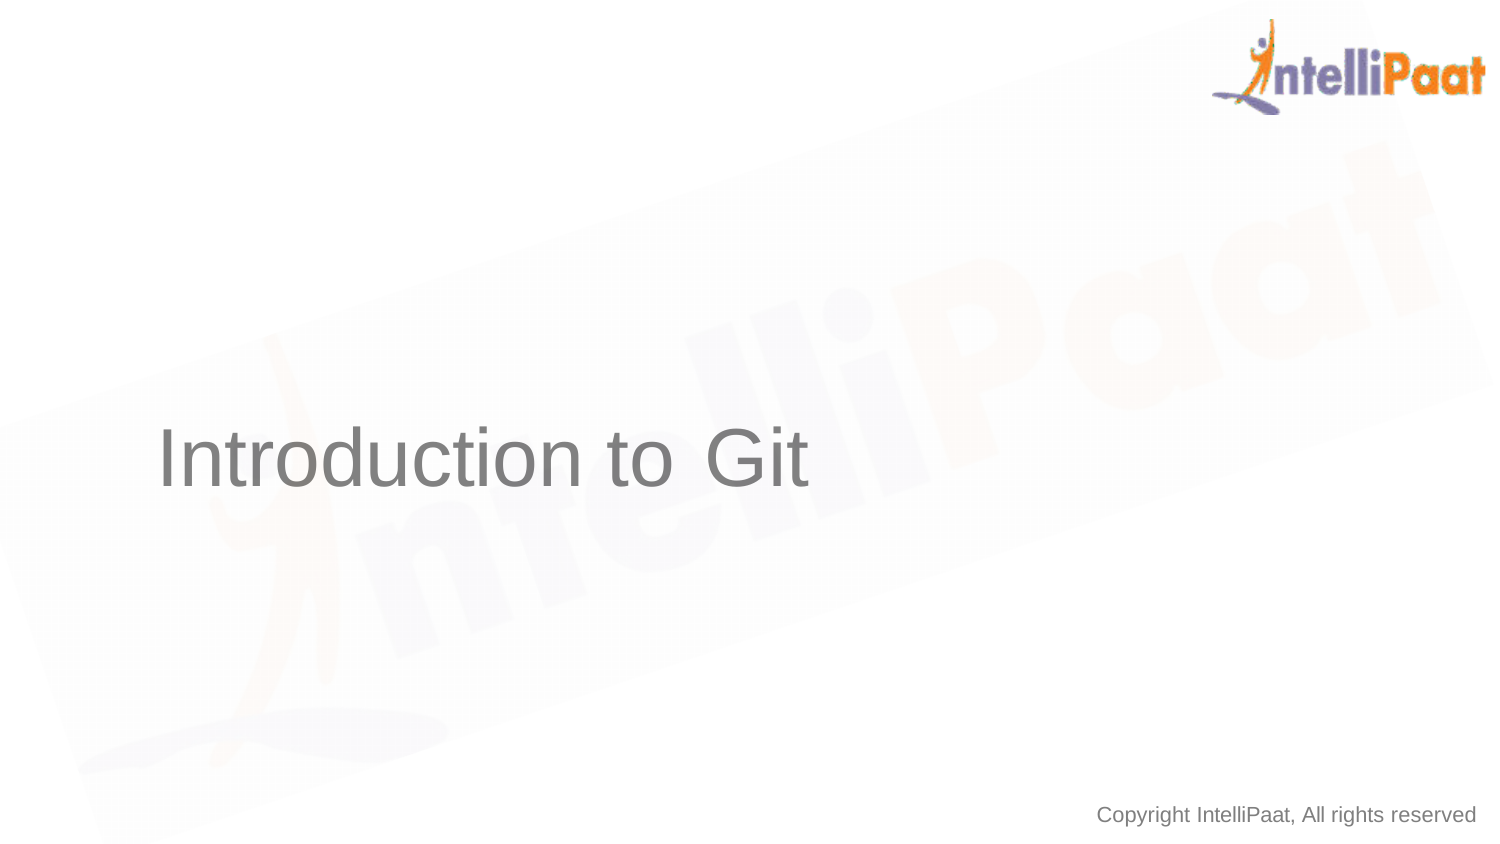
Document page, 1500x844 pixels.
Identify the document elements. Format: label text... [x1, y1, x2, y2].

footer Copyright IntelliPaat, All rights reserved [1094, 801, 1485, 844]
text_box [0, 0, 1494, 844]
